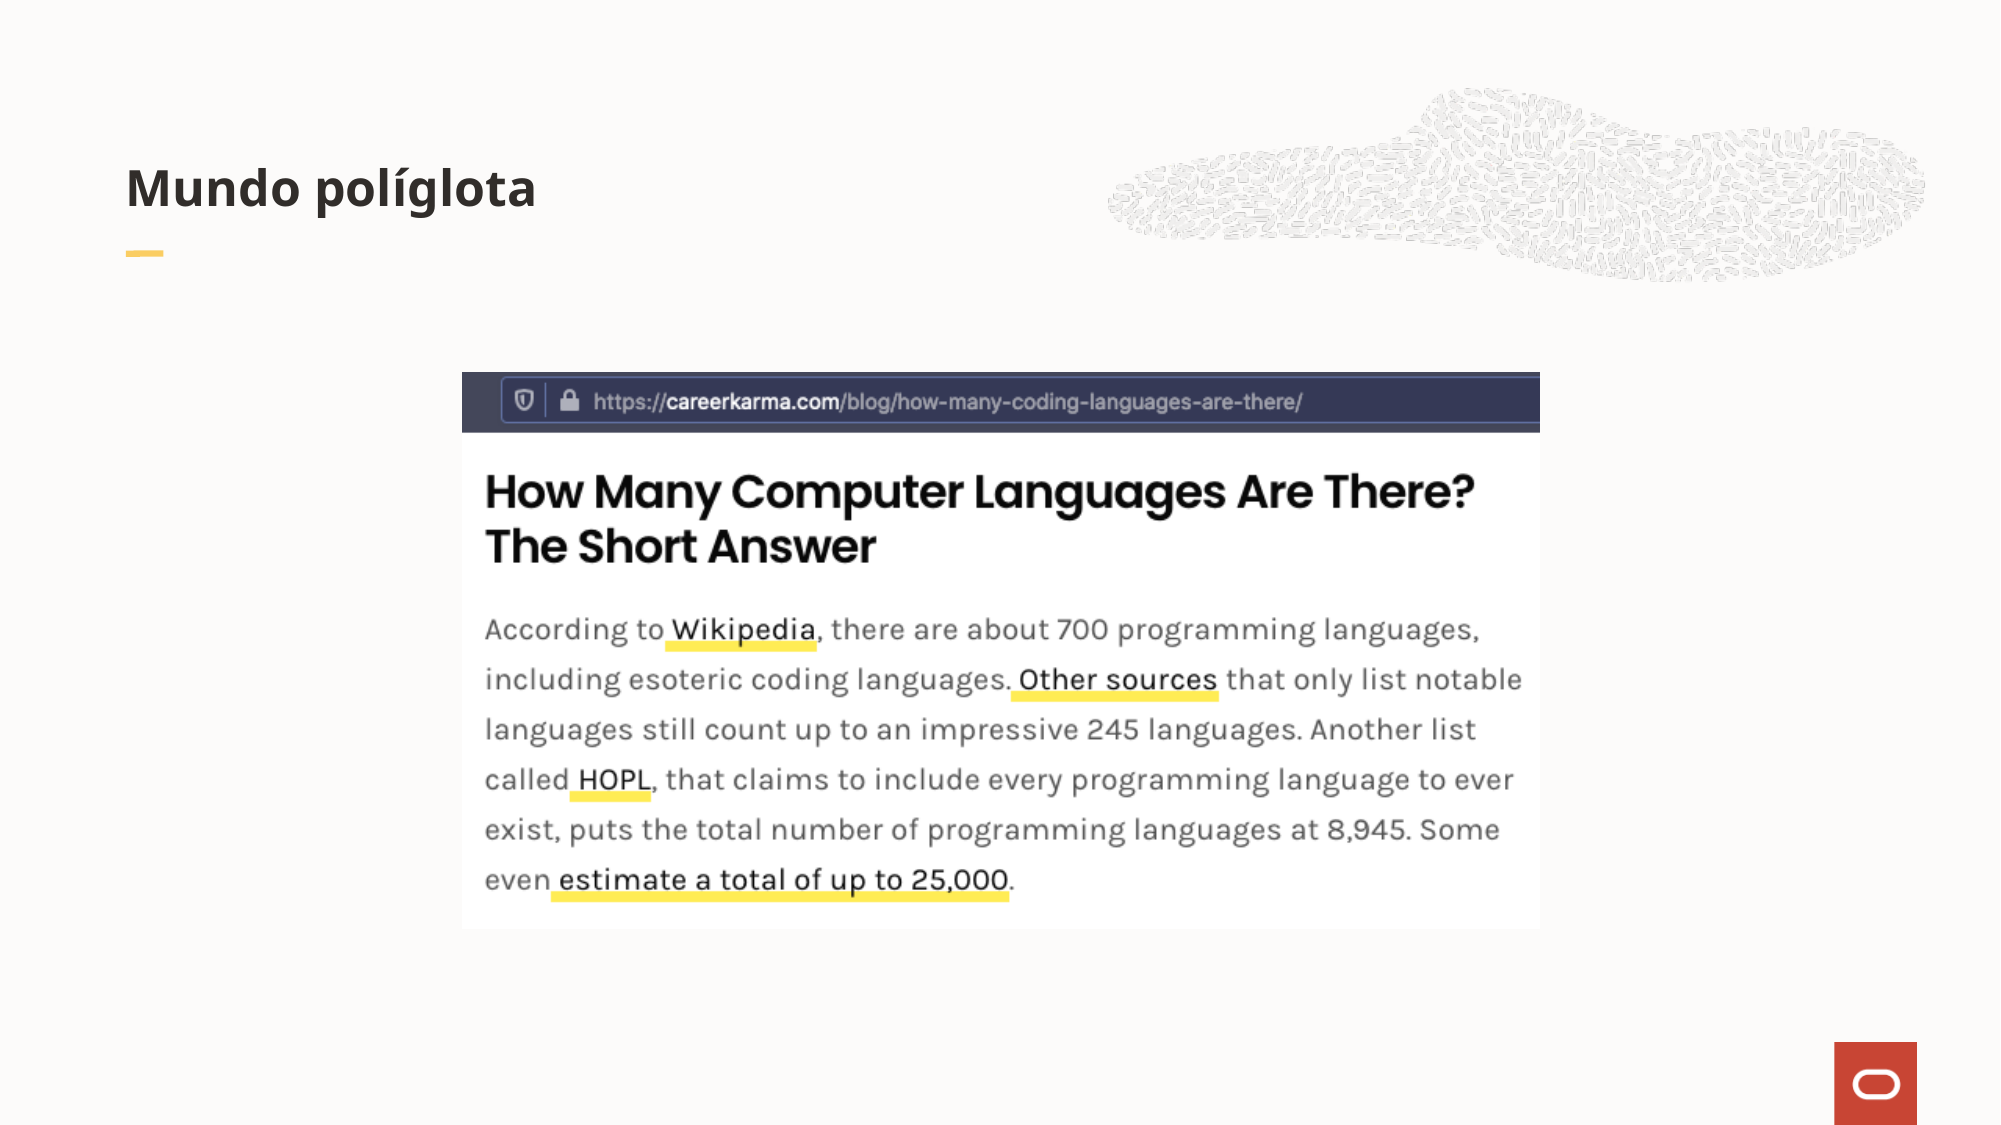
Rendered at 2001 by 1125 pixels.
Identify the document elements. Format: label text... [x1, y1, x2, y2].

text_box Mundo políglota [125, 83, 1877, 219]
picture [462, 372, 1540, 930]
